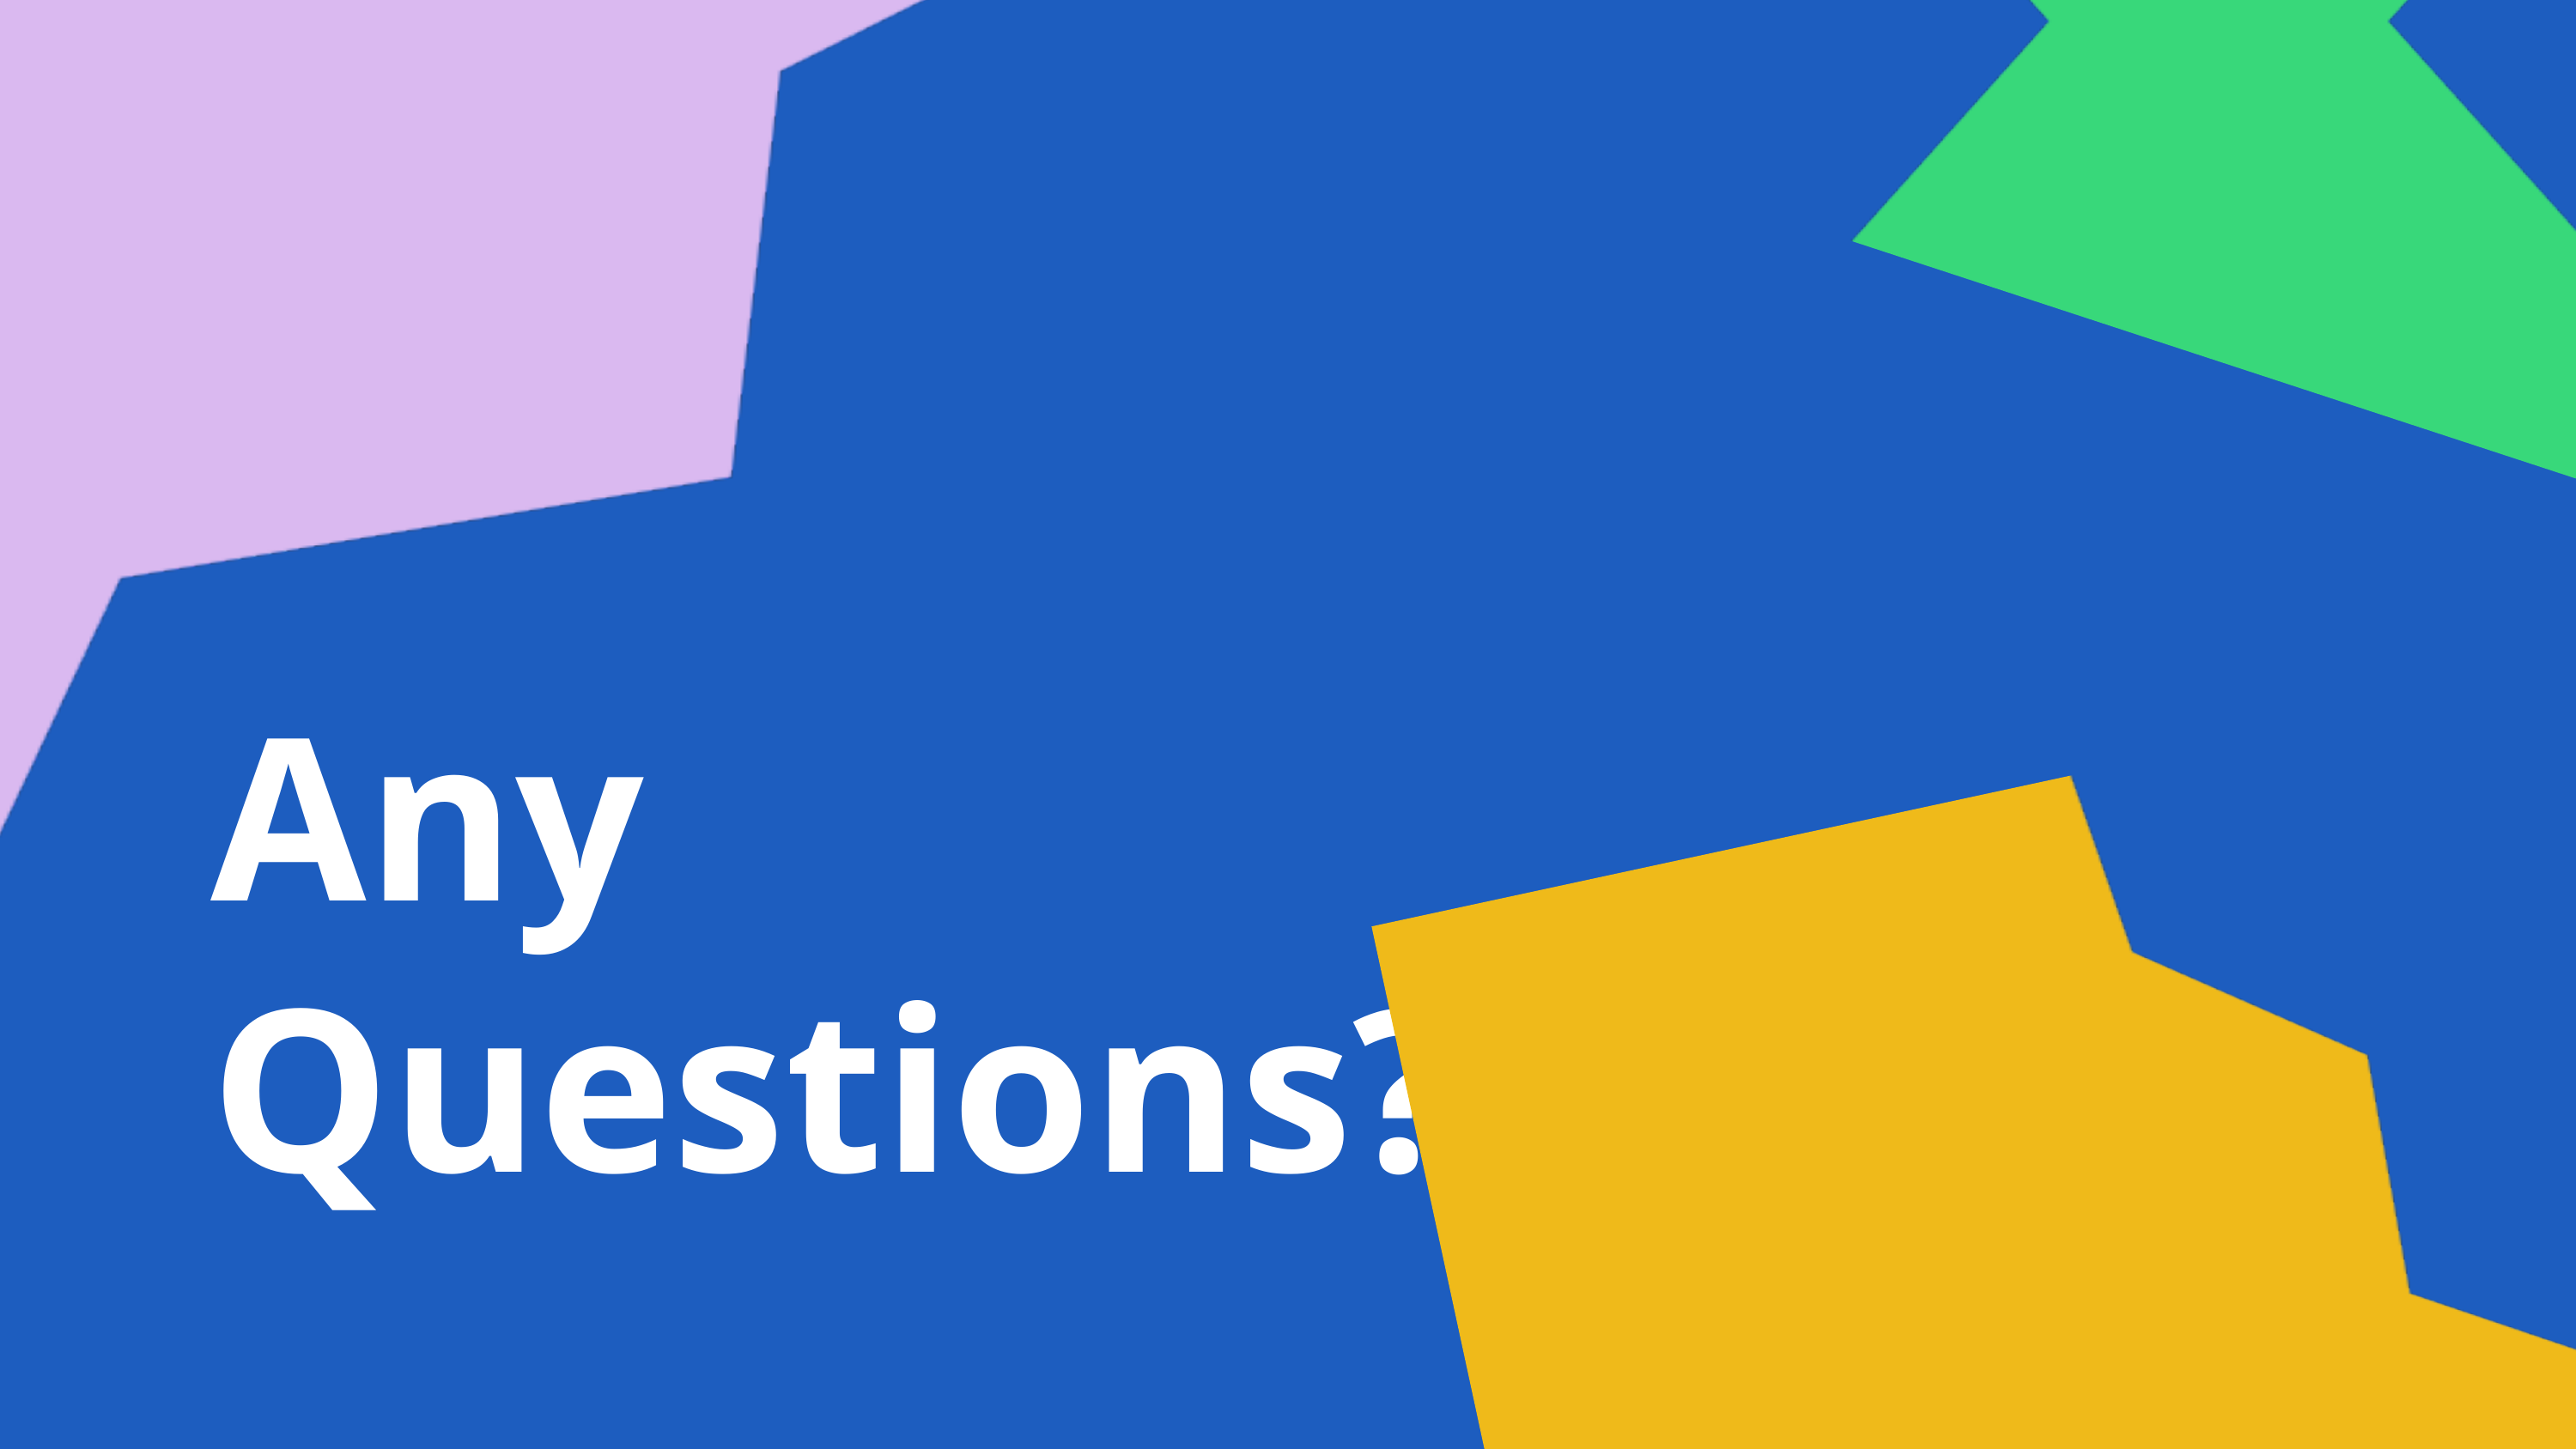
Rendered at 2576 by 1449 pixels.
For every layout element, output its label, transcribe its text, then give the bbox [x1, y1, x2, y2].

text_box Any Questions? [210, 675, 1631, 1218]
text_box [0, 0, 1052, 1142]
text_box [1371, 666, 2576, 1449]
text_box [1630, 0, 2576, 479]
